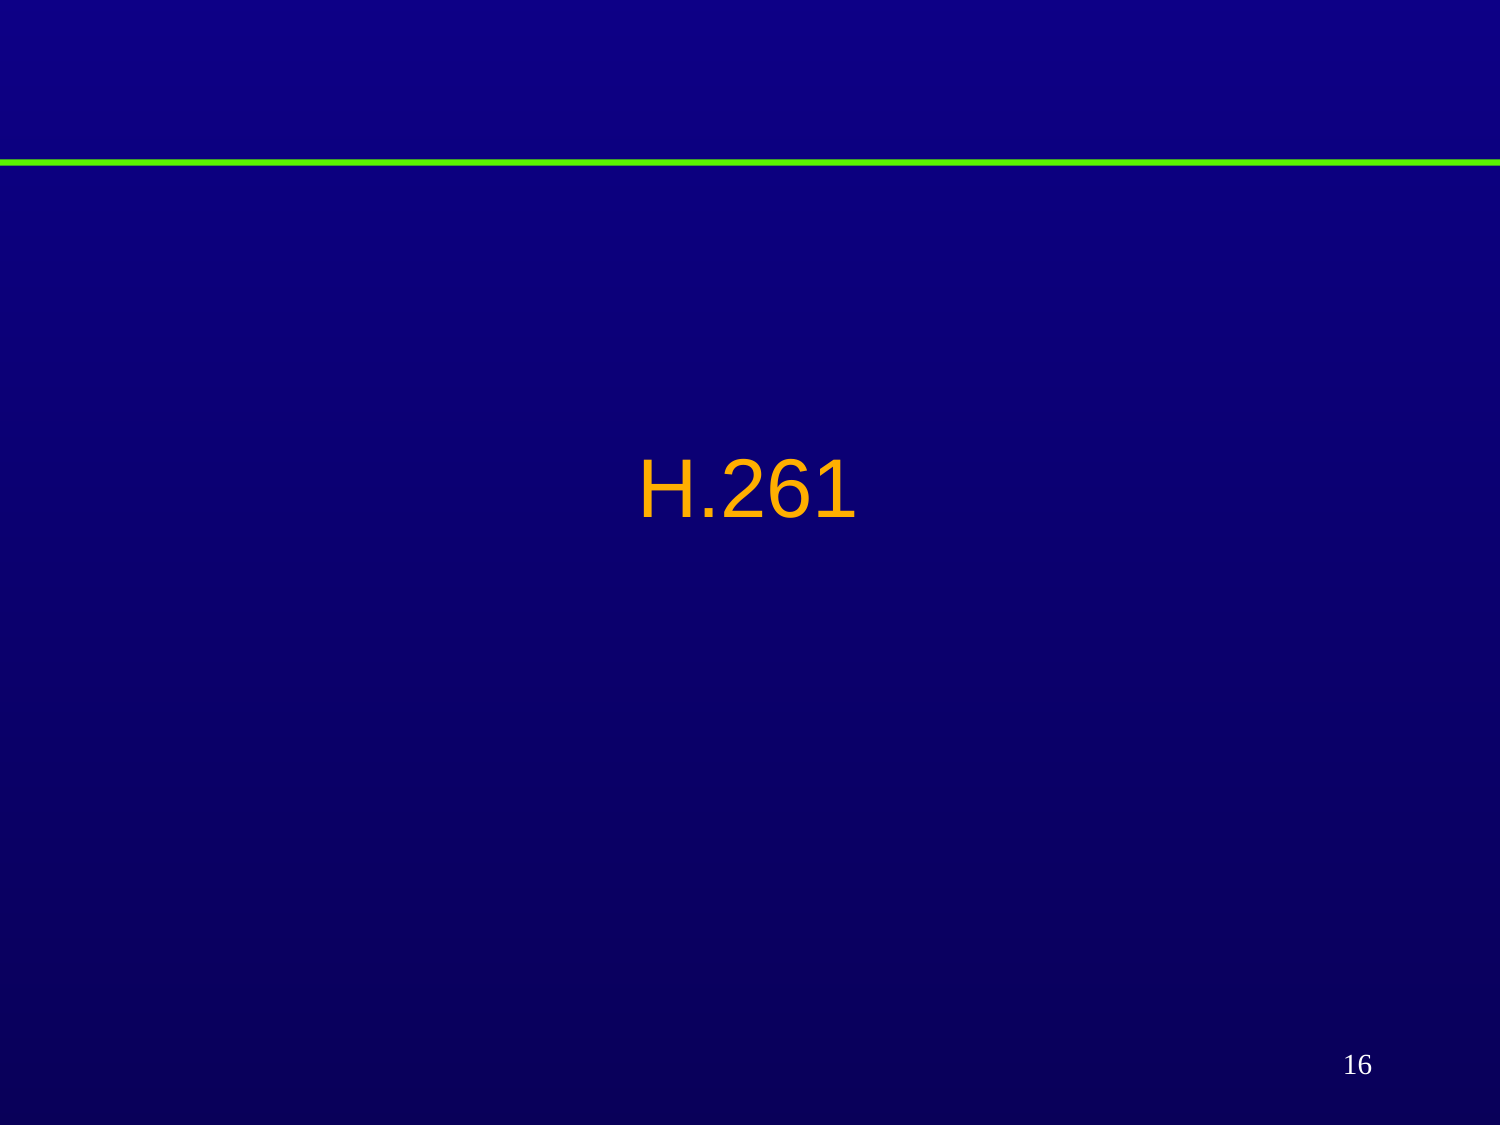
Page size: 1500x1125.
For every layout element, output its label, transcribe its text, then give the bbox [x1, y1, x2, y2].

slide_number 16 [1074, 1024, 1388, 1101]
text_box H.261 [48, 427, 1448, 543]
